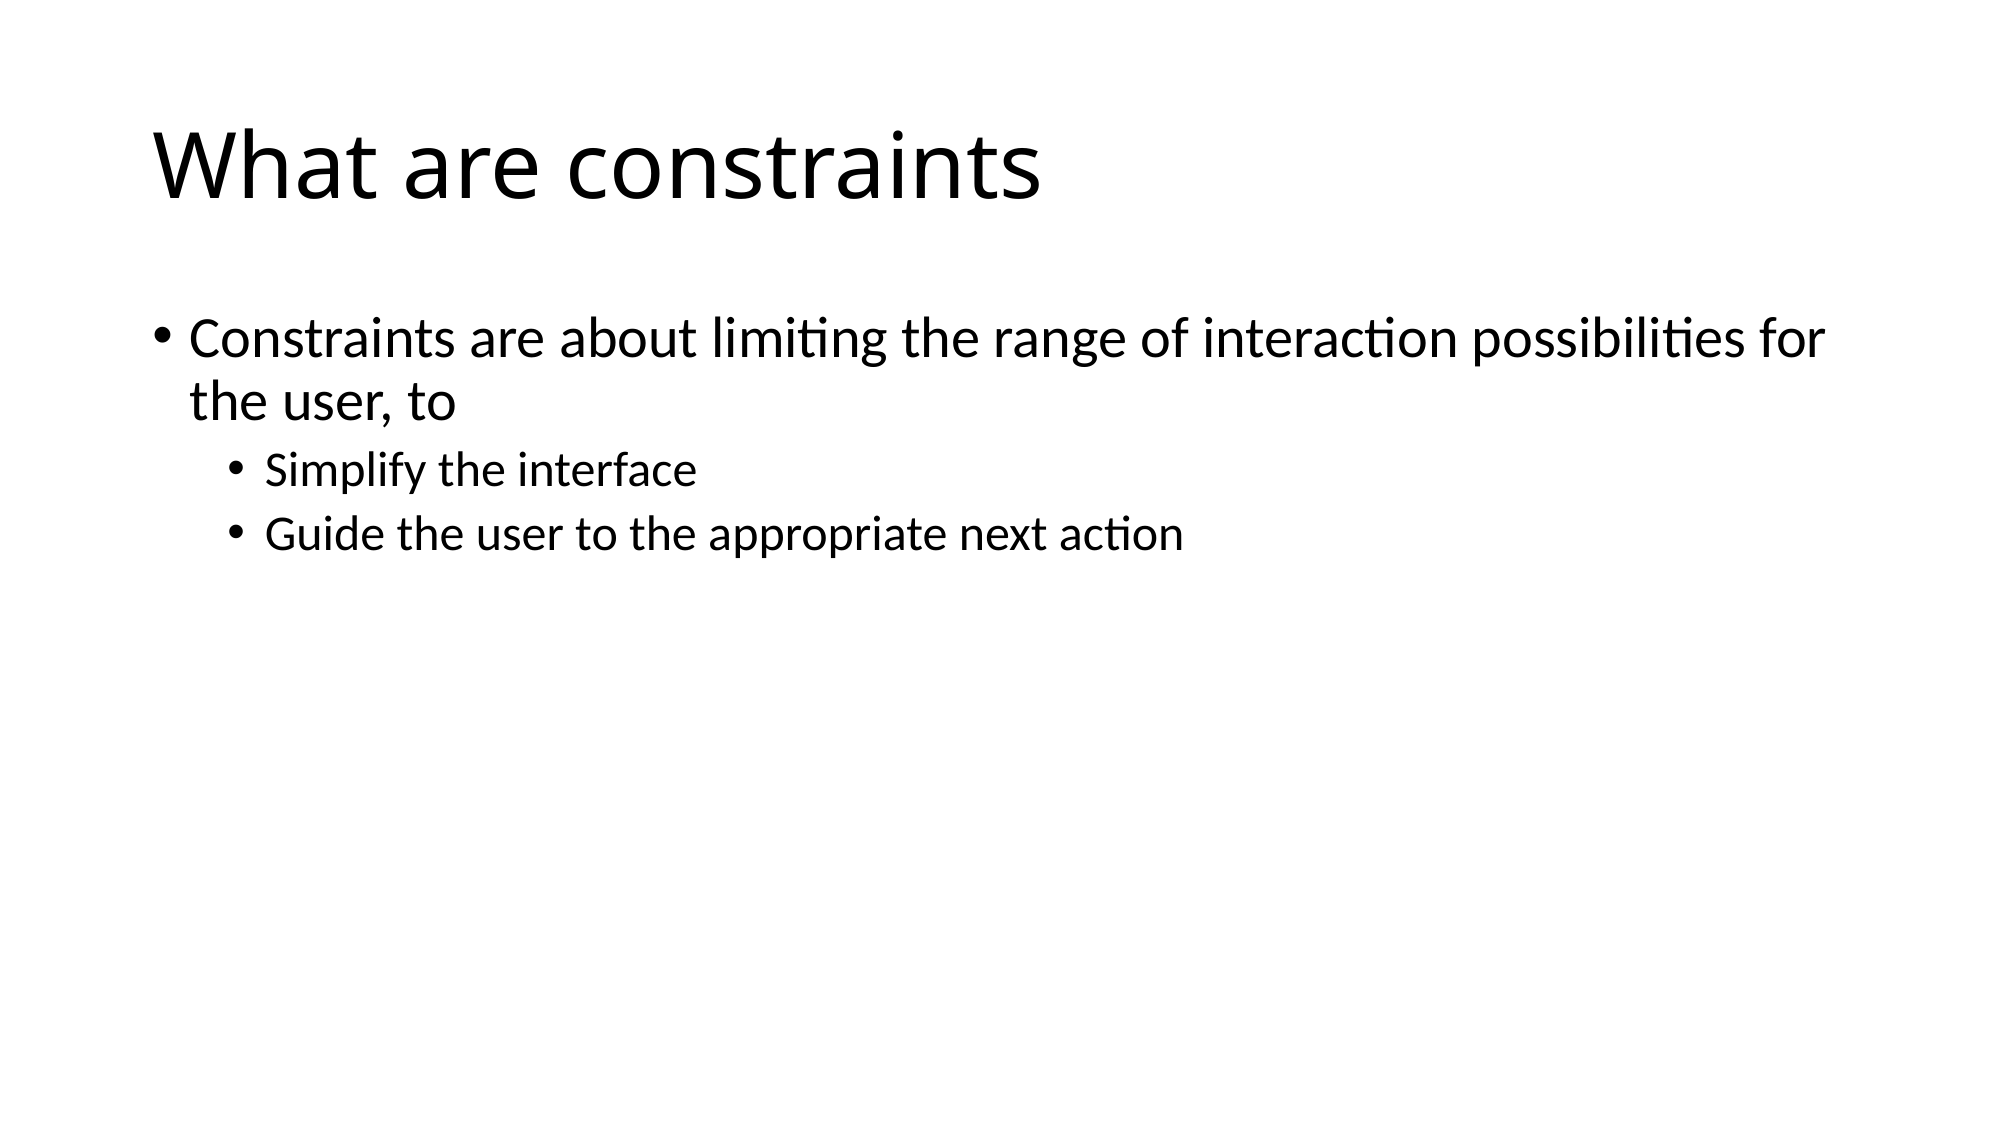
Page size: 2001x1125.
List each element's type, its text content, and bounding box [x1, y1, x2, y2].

title What are constraints [137, 59, 1863, 278]
list Constraints are about limiting the range of interaction possibilities for the user, to Simplify the interface Guide the user to the appropriate next action [137, 299, 1863, 1014]
